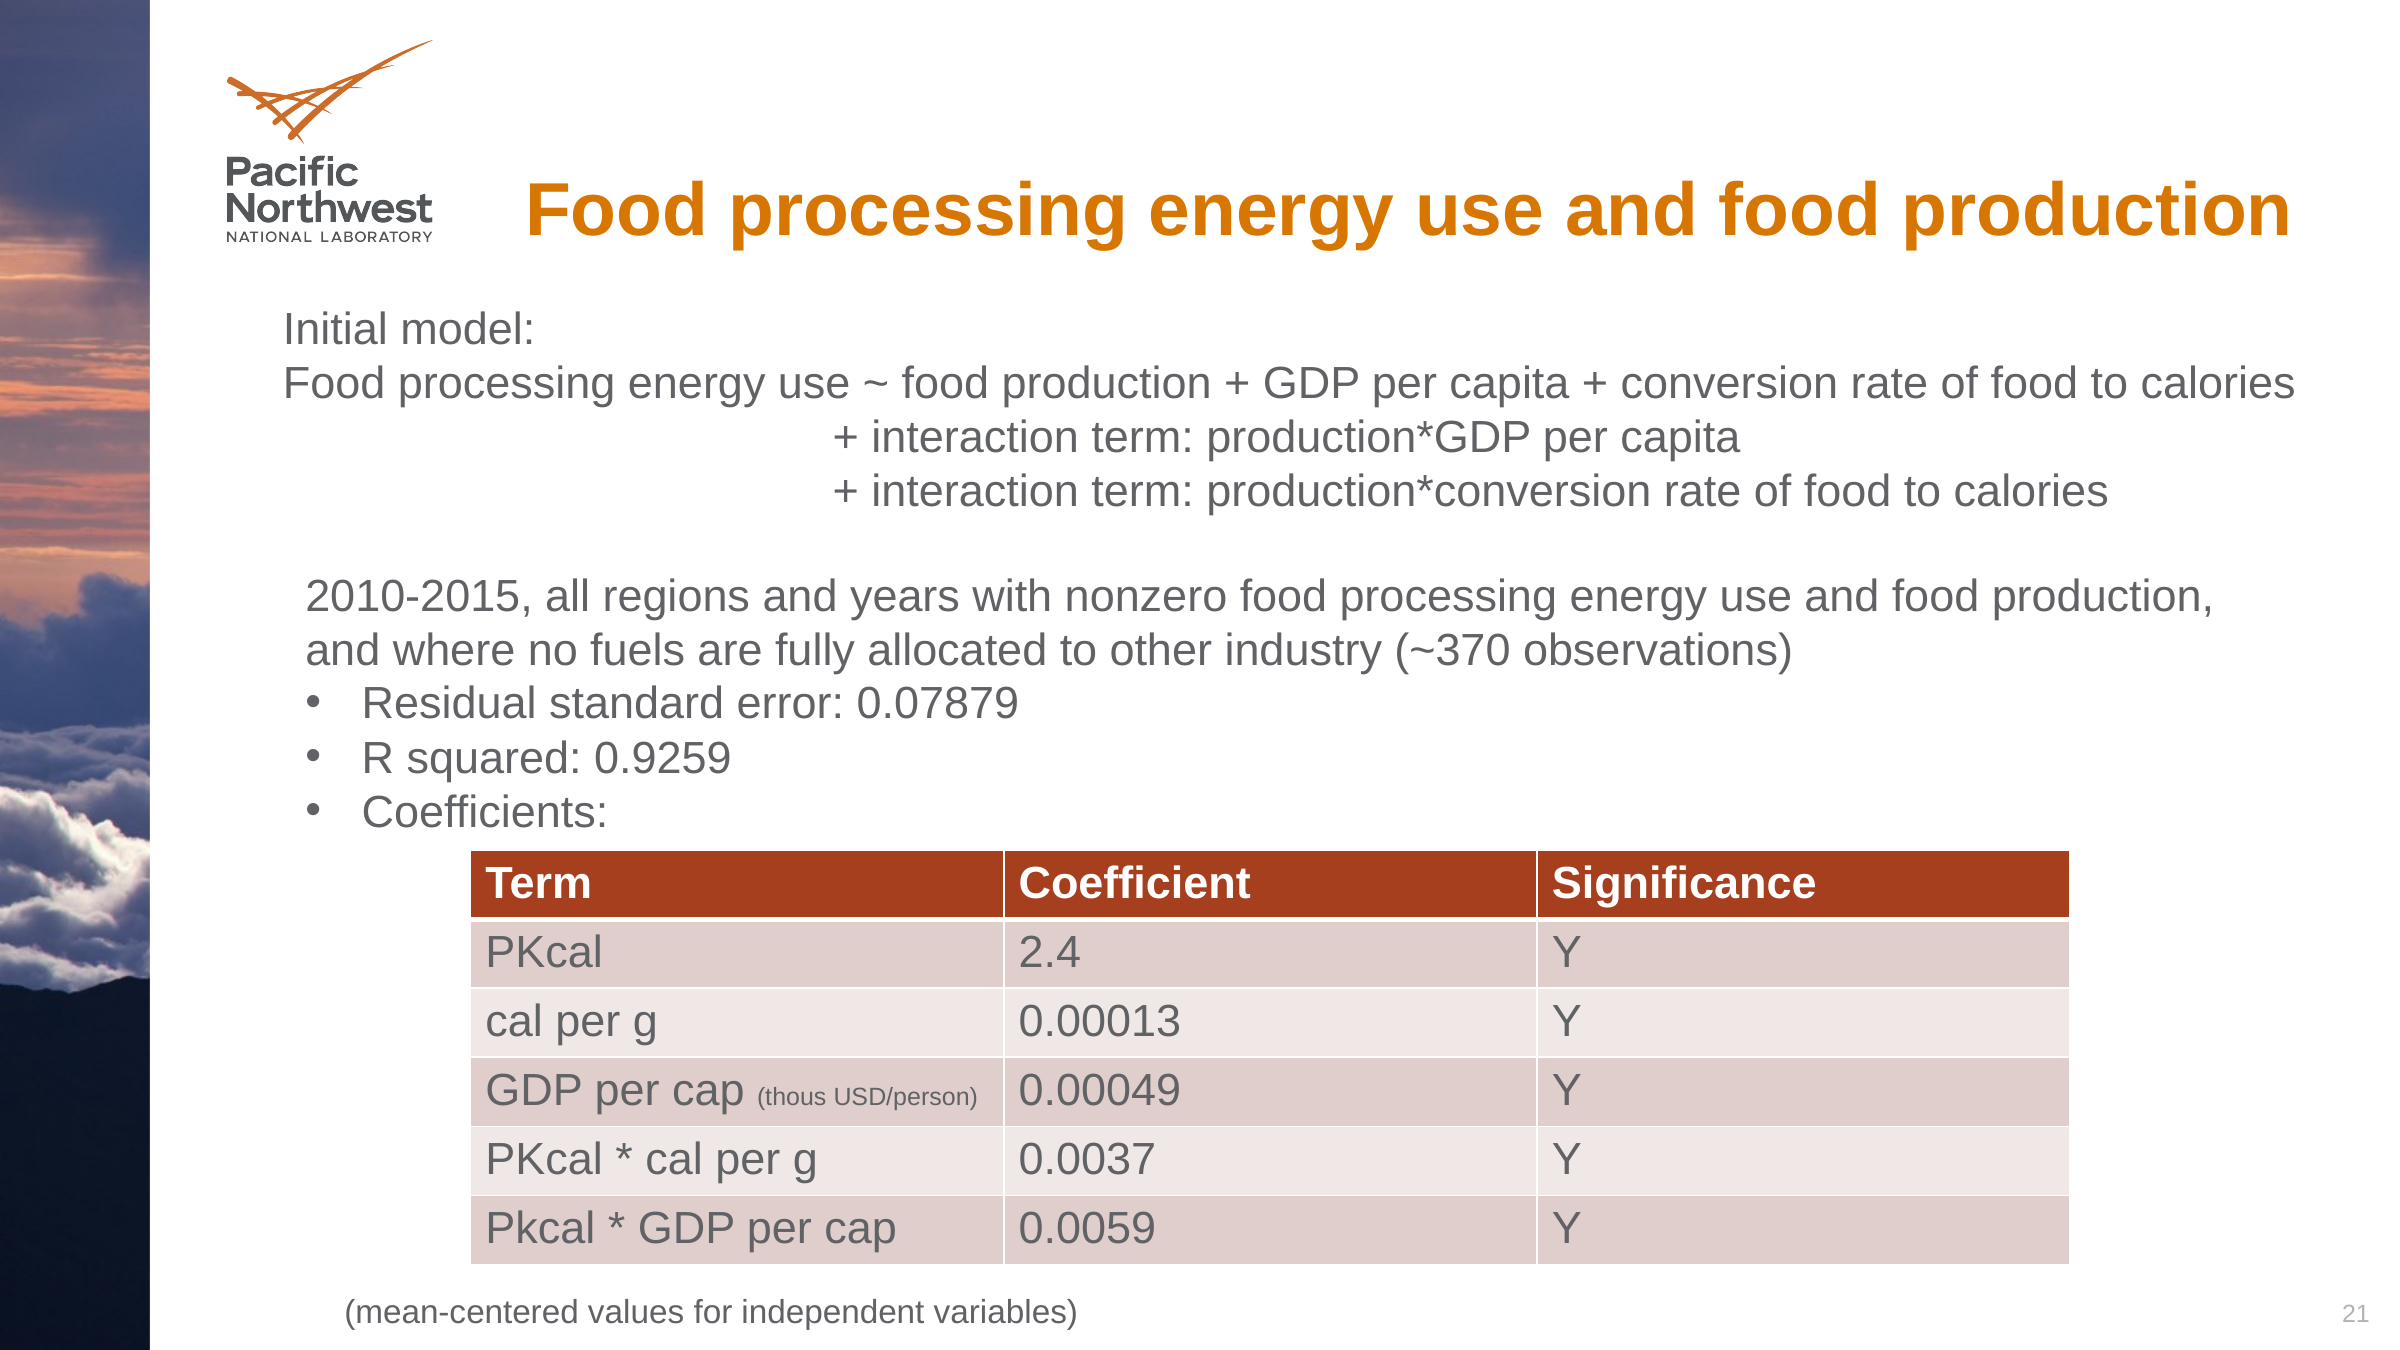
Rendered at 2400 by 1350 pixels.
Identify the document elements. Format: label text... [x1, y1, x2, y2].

table_cell 0.00013 [1005, 989, 1536, 1056]
text_box 2010-2015, all regions and years with nonzero food processing energy use and food production, and where no fuels are fully allocated to other industry (~370 observations) Residual standard error: 0.07879 R squared: 0.9259 Coefficients: [290, 558, 2250, 952]
table_cell PKcal * cal per g [471, 1127, 1003, 1195]
picture [0, 0, 149, 1350]
table_cell Y [1538, 1058, 2069, 1126]
table_cell PKcal [471, 922, 1003, 987]
table_cell 0.00049 [1005, 1058, 1536, 1126]
table_header Term [471, 851, 1003, 917]
slide_number 21 [2295, 1275, 2370, 1350]
table_cell Y [1538, 922, 2069, 987]
table_cell 2.4 [1005, 922, 1536, 987]
table_cell Y [1538, 1196, 2069, 1264]
picture [225, 38, 435, 244]
table_cell Pkcal * GDP per cap [471, 1196, 1003, 1264]
table_cell Y [1538, 989, 2069, 1056]
text_box (mean-centered values for independent variables) [329, 1282, 1169, 1338]
table_header Significance [1538, 851, 2069, 917]
table_cell Y [1538, 1127, 2069, 1195]
table_cell GDP per cap (thous USD/person) [471, 1058, 1003, 1126]
table_cell cal per g [471, 989, 1003, 1056]
title Food processing energy use and food production [525, 44, 2325, 260]
text_box Initial model: Food processing energy use ~ food production + GDP per capita + conversion rate of food to calories + interaction term: production*GDP per capita + interaction term: production*conversion rate of food to calories [268, 292, 2325, 524]
table_cell 0.0037 [1005, 1127, 1536, 1195]
table_header Coefficient [1005, 851, 1536, 917]
table_cell 0.0059 [1005, 1196, 1536, 1264]
